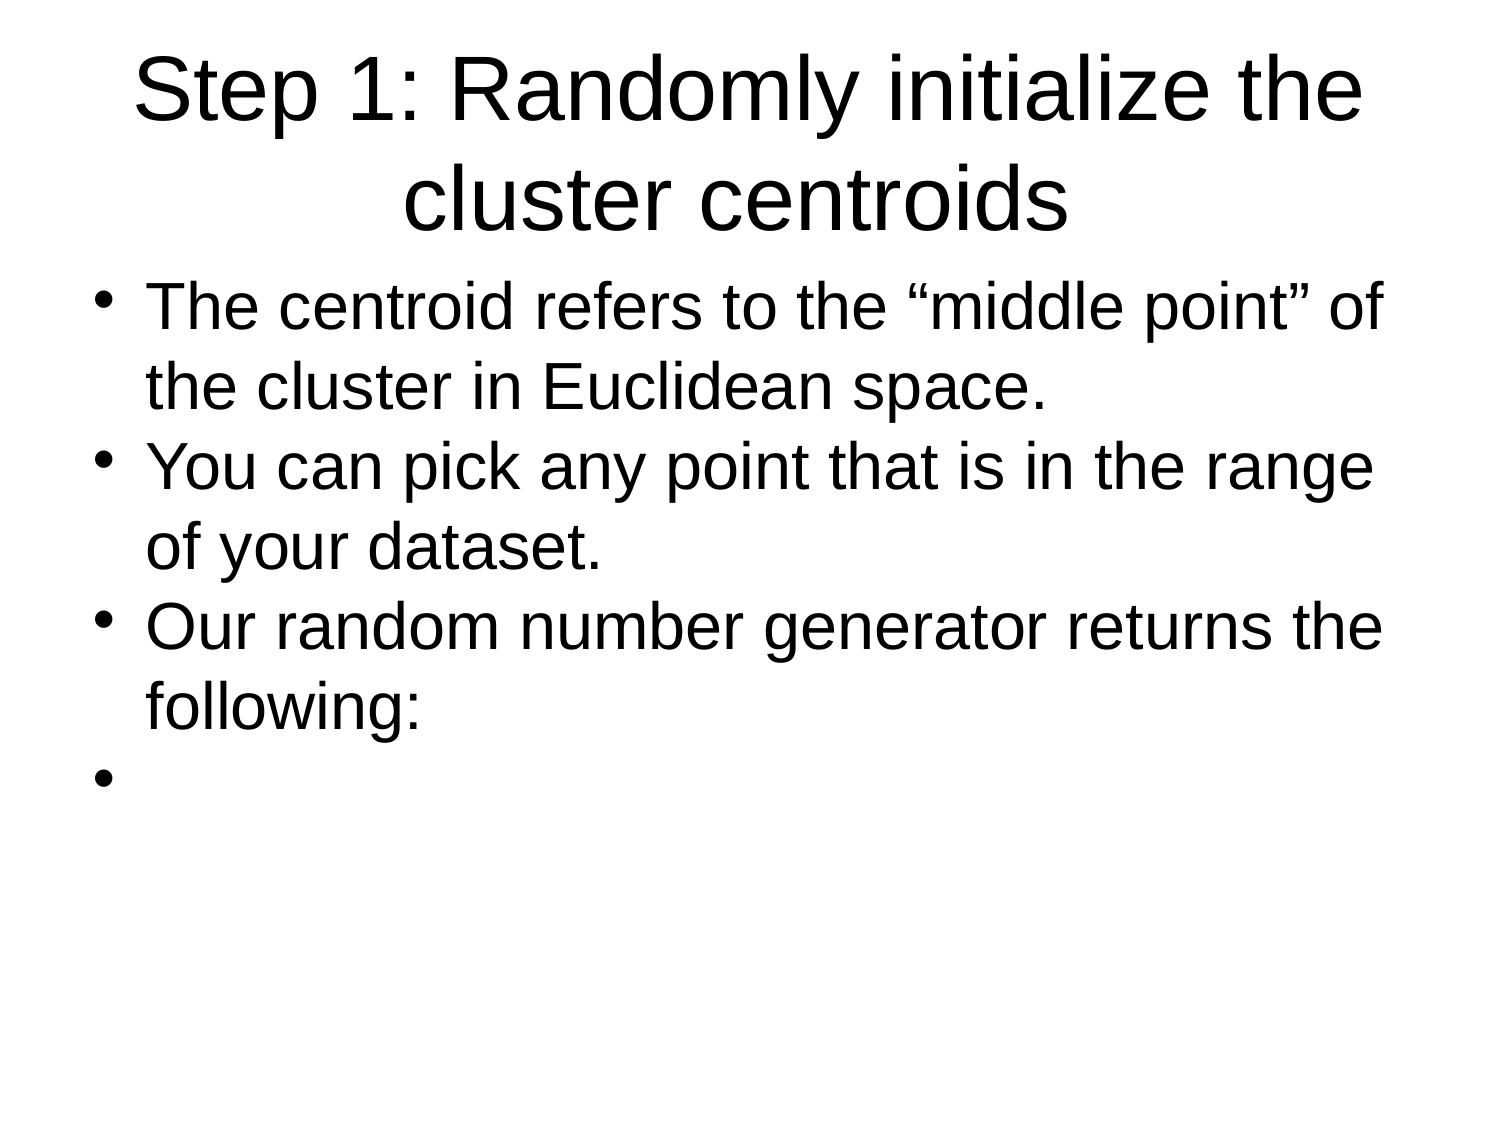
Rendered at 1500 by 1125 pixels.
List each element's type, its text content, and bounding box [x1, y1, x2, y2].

text_box The centroid refers to the “middle point” of the cluster in Euclidean space. You can pick any point that is in the range of your dataset. Our random number generator returns the following: [74, 263, 1425, 916]
text_box Step 1: Randomly initialize the cluster centroids [74, 44, 1425, 233]
